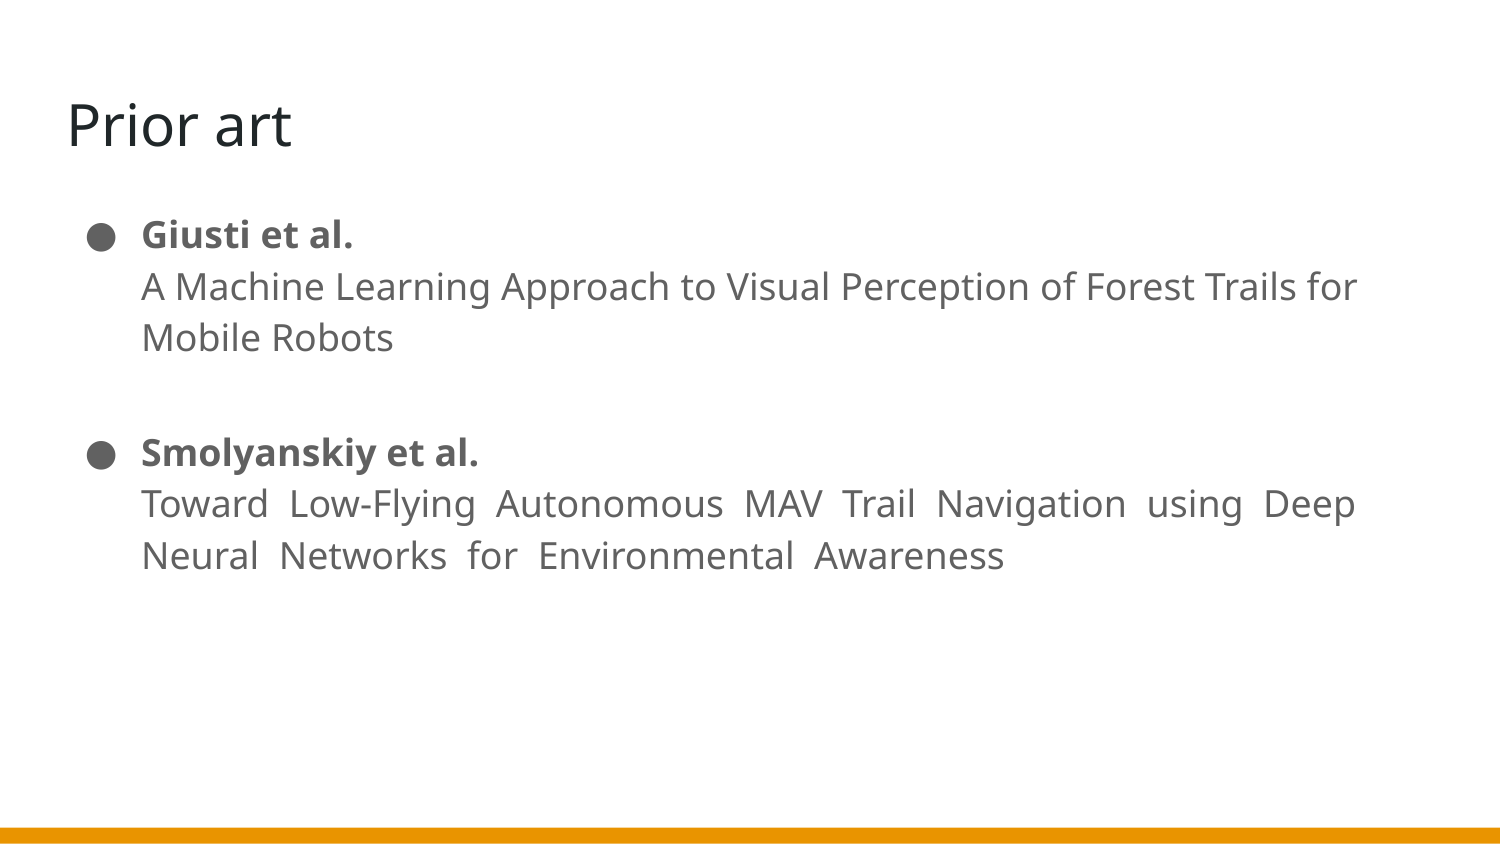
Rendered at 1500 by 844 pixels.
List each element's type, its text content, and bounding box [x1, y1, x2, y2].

title Prior art [51, 72, 1449, 167]
list Giusti et al. A Machine Learning Approach to Visual Perception of Forest Trails for Mobile Robots Smolyanskiy et al. Toward Low-Flying Autonomous MAV Trail Navigation using Deep Neural Networks for Environmental Awareness [51, 189, 1449, 750]
